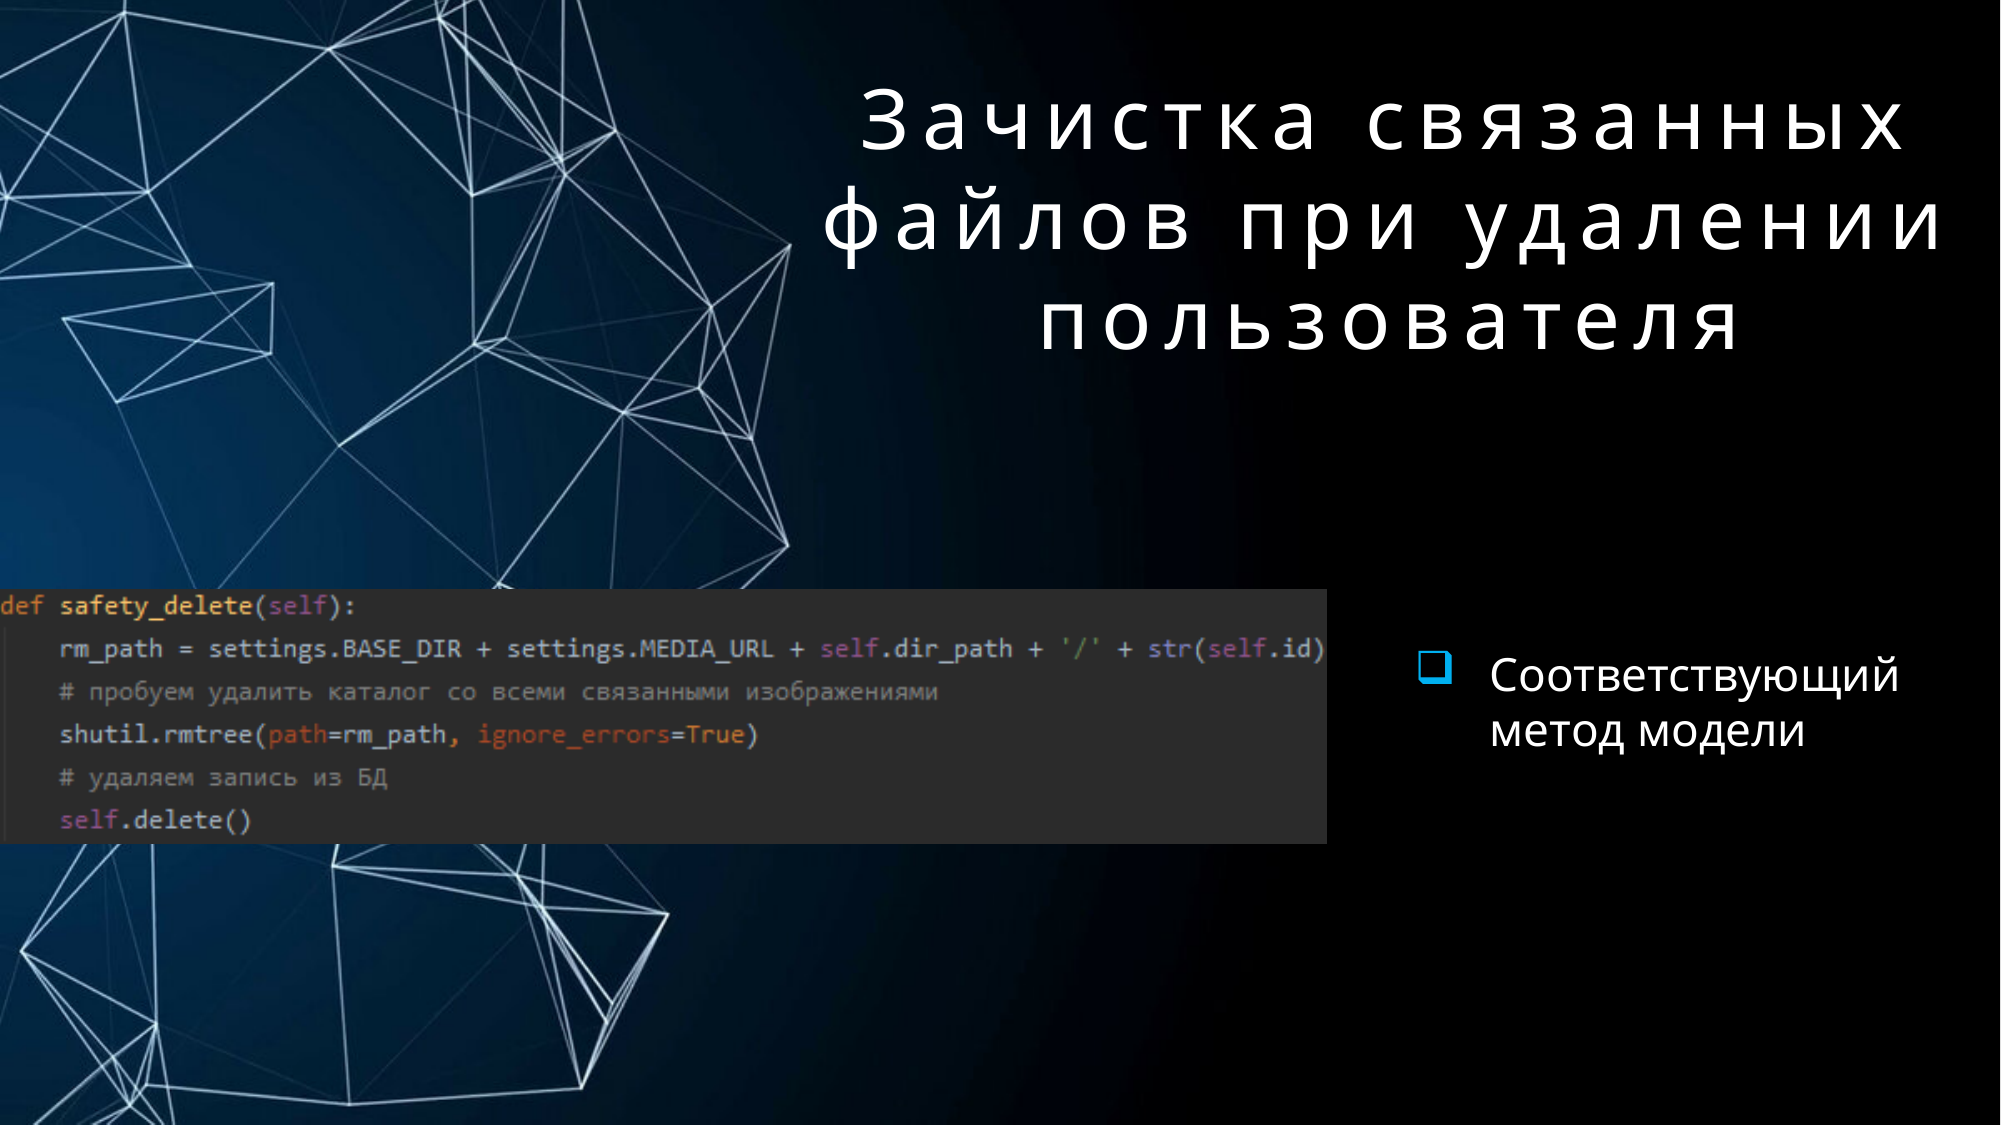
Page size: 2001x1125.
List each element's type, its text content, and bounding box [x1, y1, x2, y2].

text_box Зачистка связанных файлов при удалении пользователя [786, 58, 1992, 409]
picture [0, 0, 2001, 1125]
text_box Соответствующий метод модели [1399, 638, 1992, 795]
